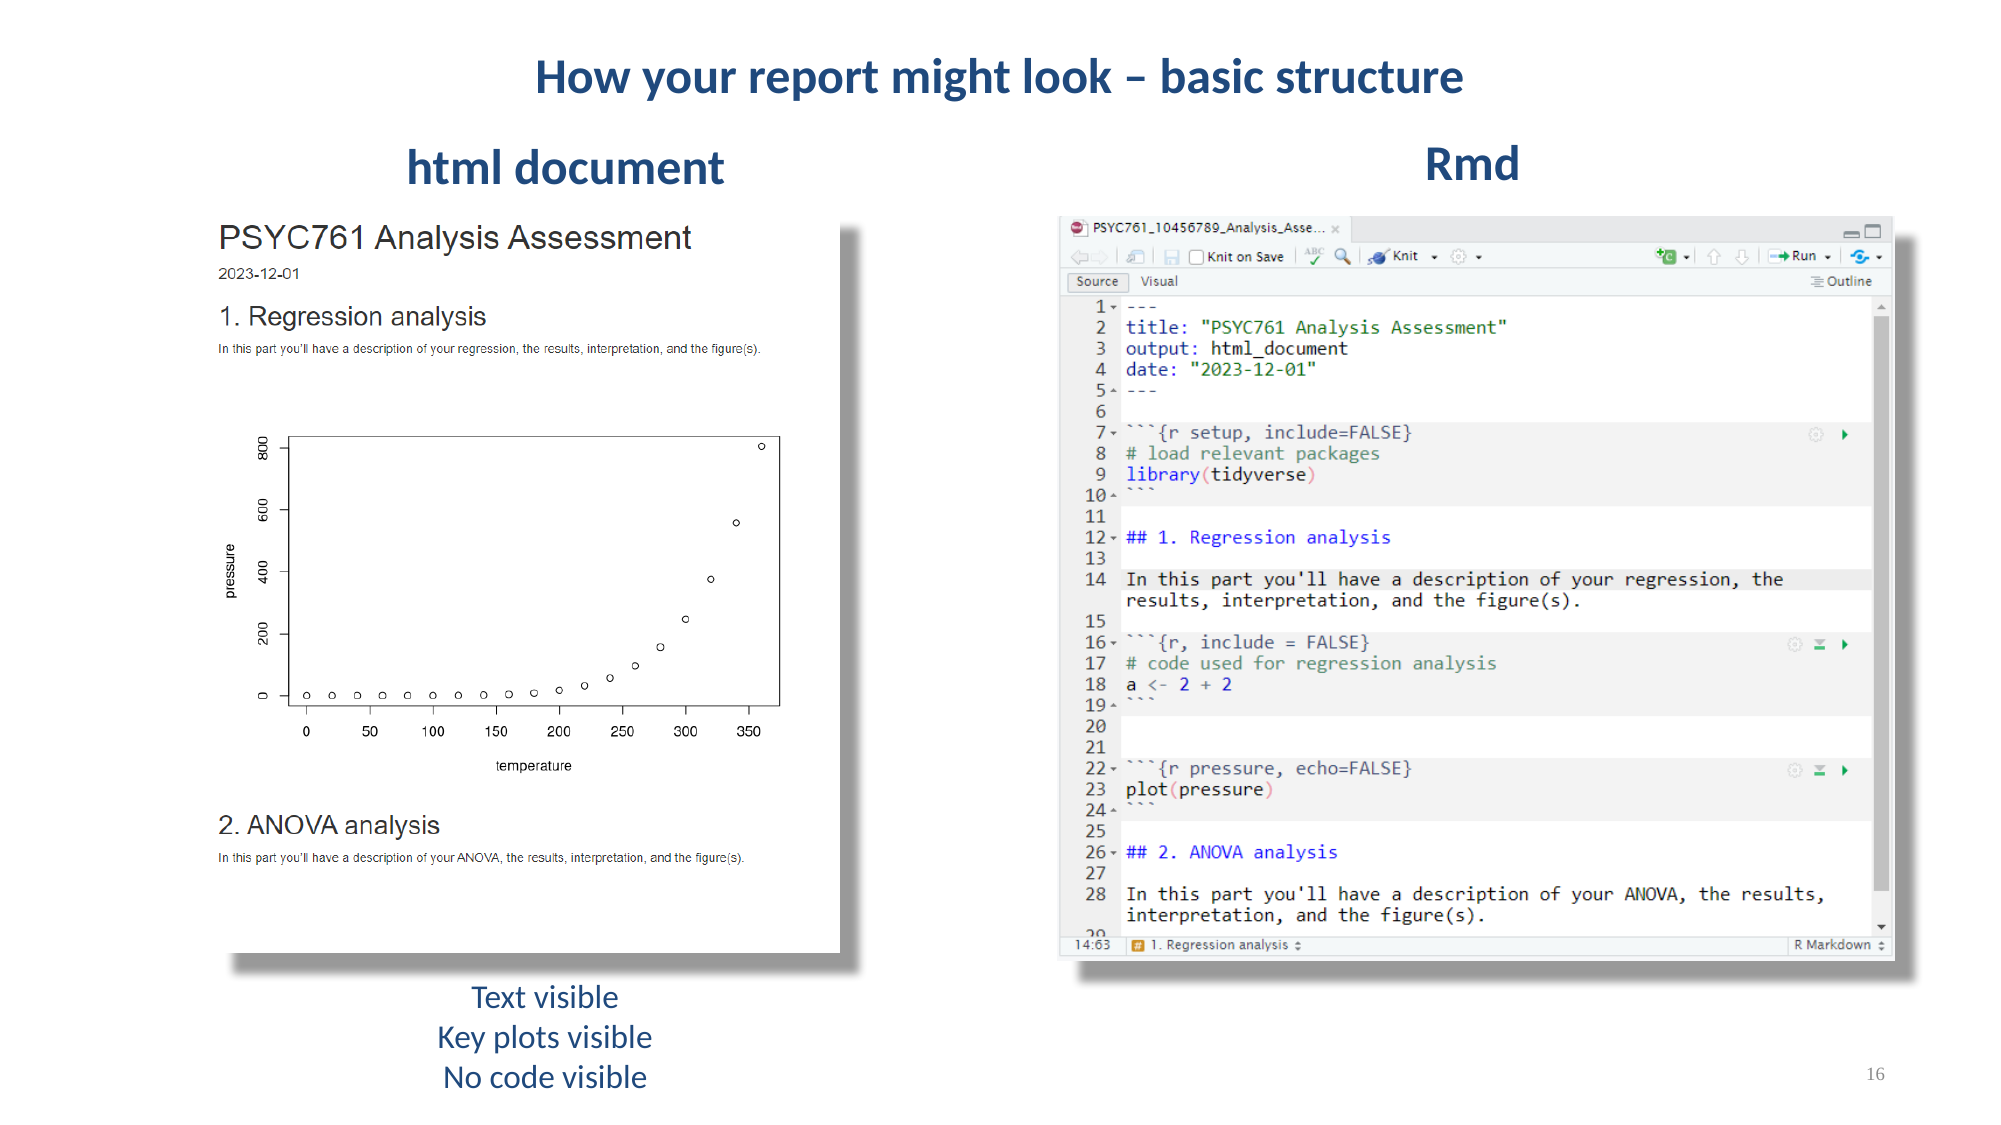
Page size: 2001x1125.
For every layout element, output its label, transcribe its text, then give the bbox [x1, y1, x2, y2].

picture [210, 206, 840, 954]
text_box html document [391, 127, 741, 202]
text_box Text visible Key plots visible No code visible [193, 967, 897, 1103]
slide_number 16 [1433, 1042, 1900, 1103]
text_box Rmd [1410, 122, 1536, 198]
picture [1057, 215, 1895, 961]
title How your report might look – basic structure [99, 27, 1900, 119]
